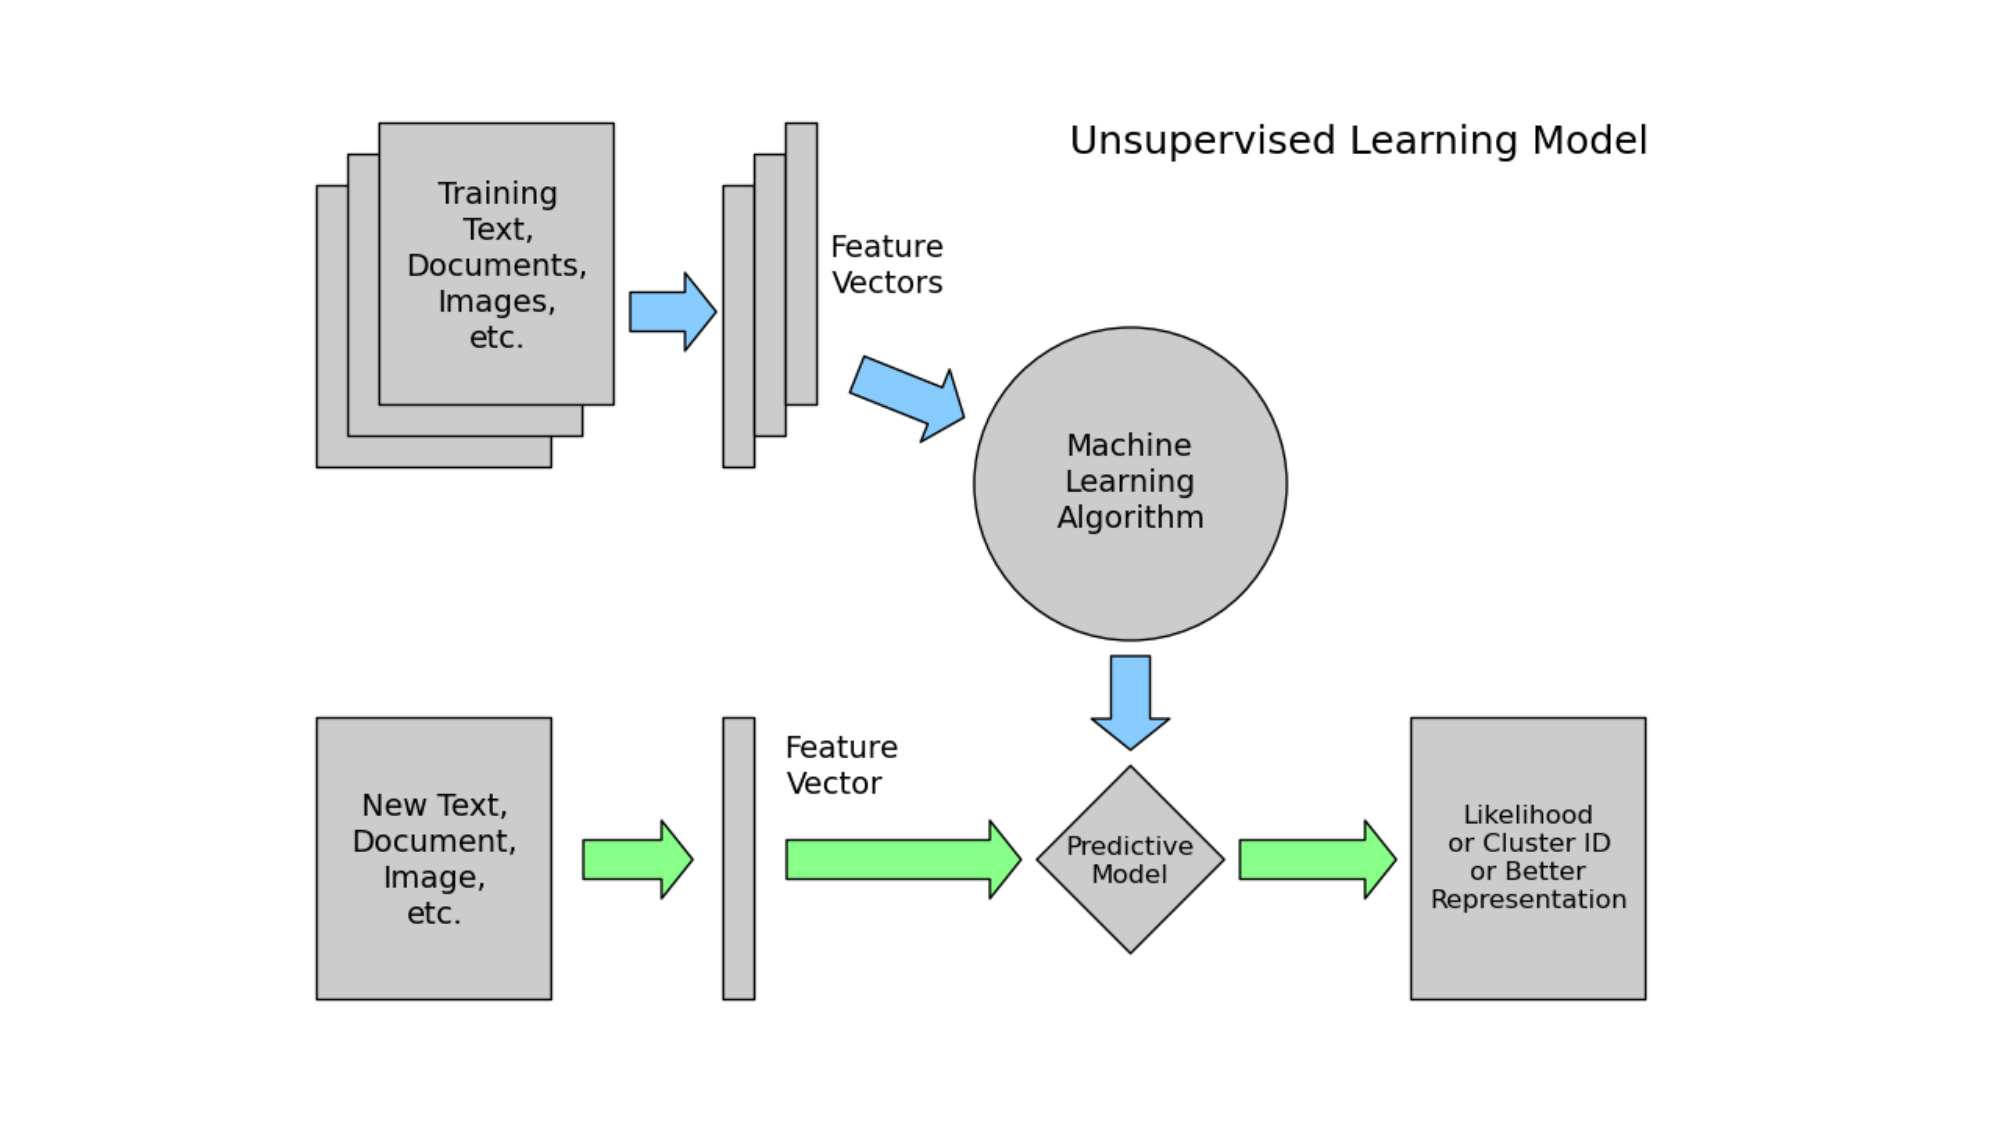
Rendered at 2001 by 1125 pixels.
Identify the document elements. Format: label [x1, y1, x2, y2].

picture [271, 93, 1678, 1032]
